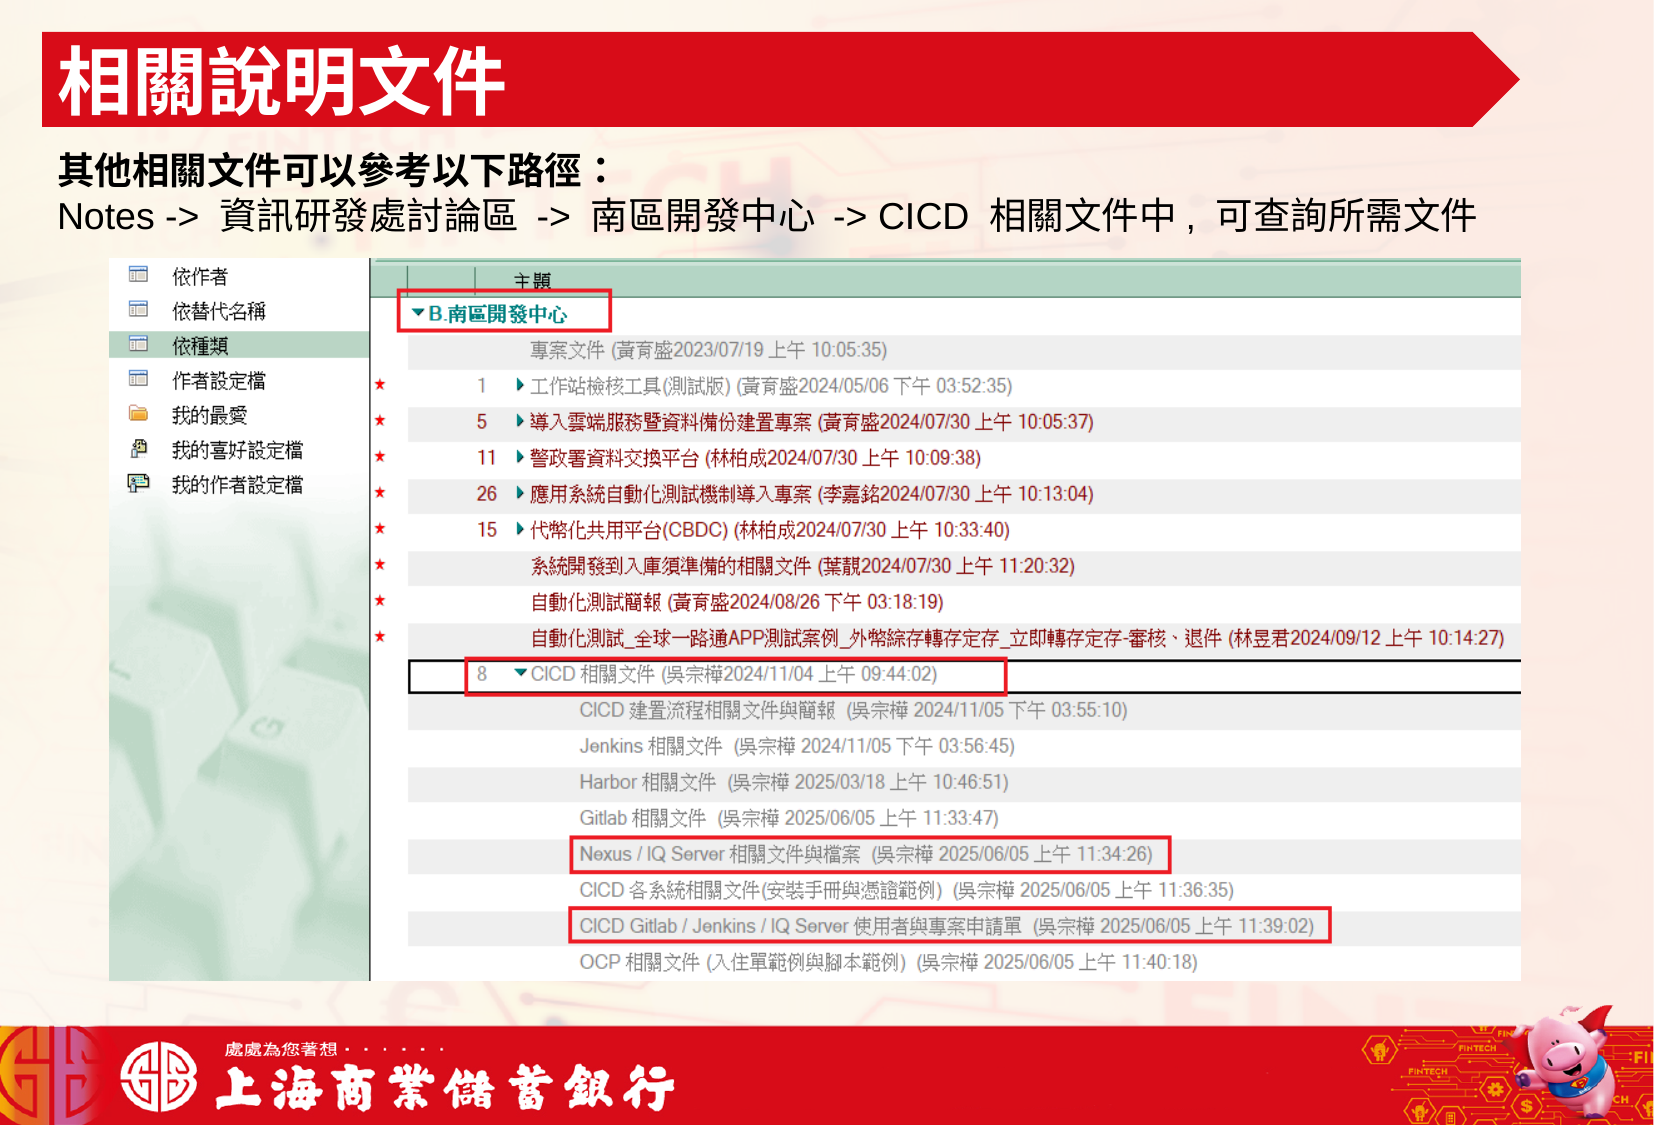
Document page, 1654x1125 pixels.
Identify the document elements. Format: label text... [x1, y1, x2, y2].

text_box 其他相關文件可以參考以下路徑： Notes -> 資訊研發處討論區 -> 南區開發中心 -> CICD 相關文件中, 可查詢所需文件 [42, 139, 1556, 245]
picture [0, 0, 1654, 1125]
text_box 相關說明文件 [42, 31, 1521, 127]
